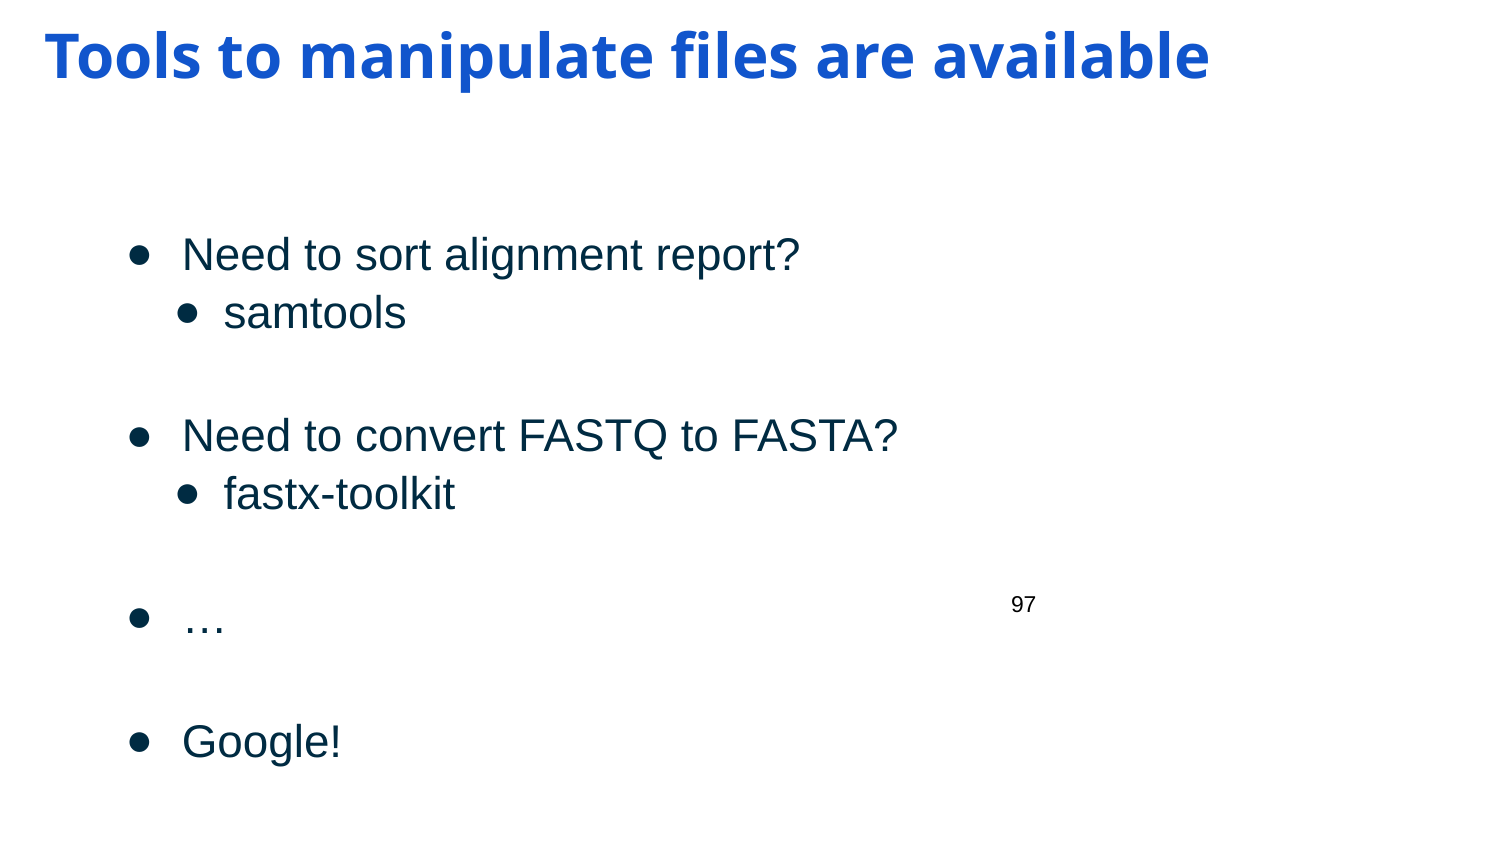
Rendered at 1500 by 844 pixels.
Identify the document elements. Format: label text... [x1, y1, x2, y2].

slide_number ‹#› [794, 586, 1048, 621]
list Need to sort alignment report? samtools Need to convert FASTQ to FASTA? fastx-toolkit … Google! [103, 230, 1397, 768]
text_box Tools to manipulate files are available [44, 24, 1339, 146]
